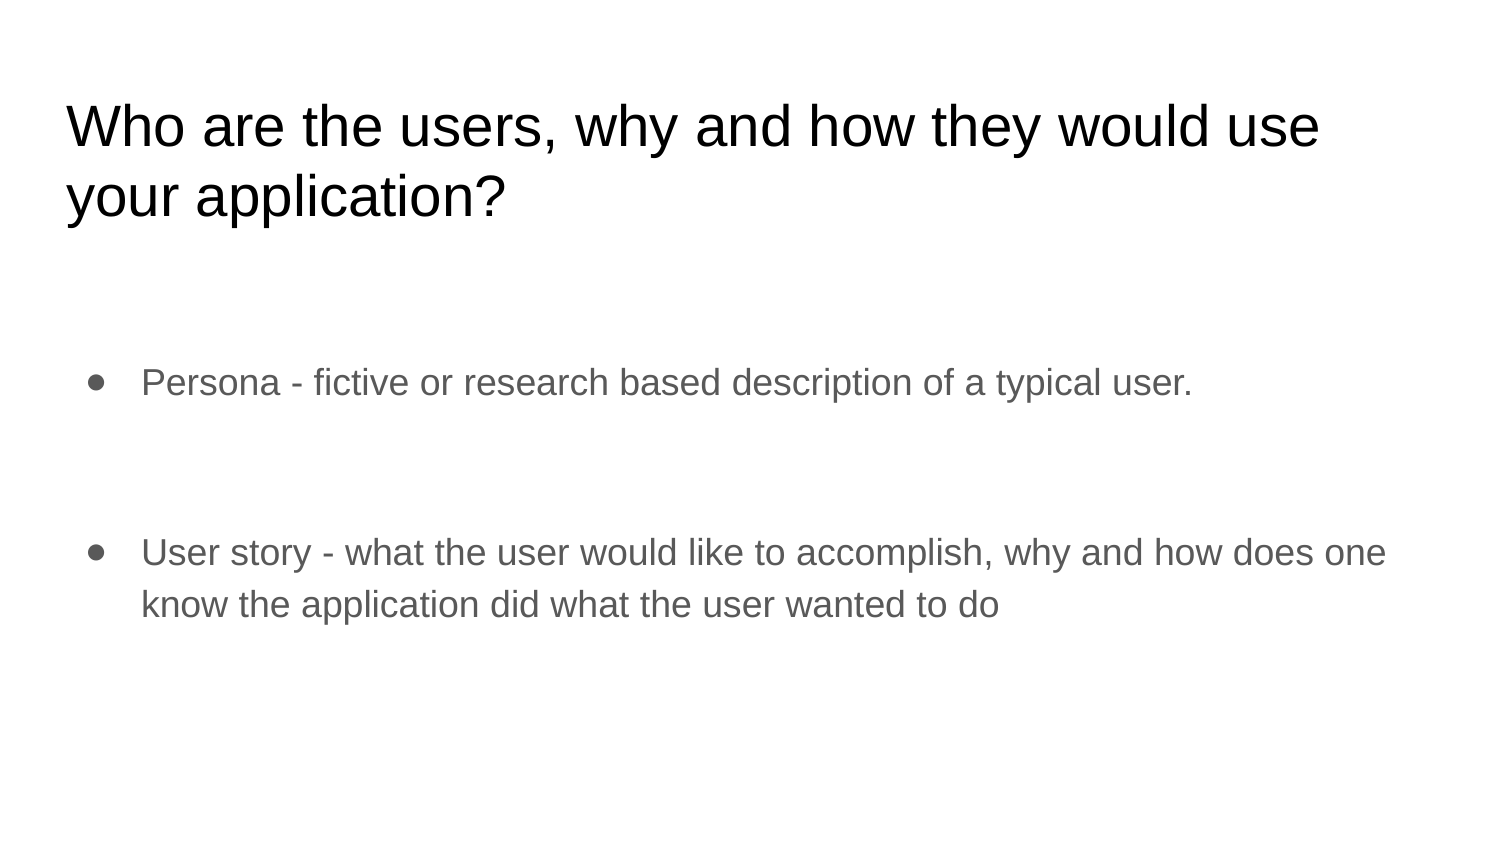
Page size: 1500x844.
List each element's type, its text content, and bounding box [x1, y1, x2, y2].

title Who are the users, why and how they would use your application? [51, 72, 1449, 167]
list Persona - fictive or research based description of a typical user. User story - what the user would like to accomplish, why and how does one know the application did what the user wanted to do [51, 257, 1449, 750]
